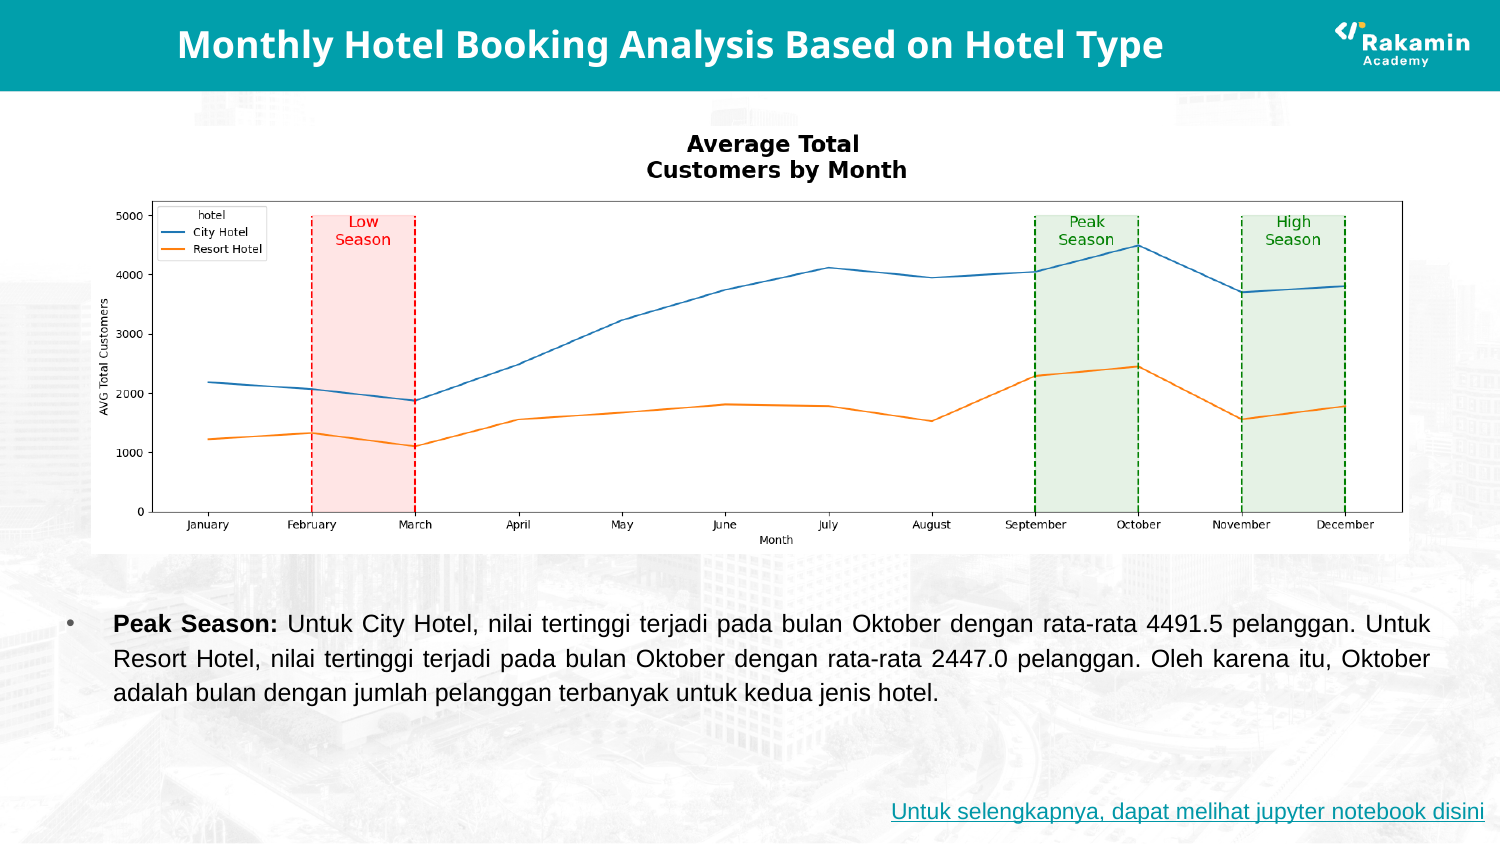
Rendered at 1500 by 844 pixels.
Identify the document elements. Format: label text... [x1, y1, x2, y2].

text_box Untuk selengkapnya, dapat melihat jupyter notebook disini [763, 782, 1500, 838]
picture [0, 0, 1500, 844]
title Monthly Hotel Booking Analysis Based on Hotel Type [0, 6, 1342, 92]
list Peak Season: Untuk City Hotel, nilai tertinggi terjadi pada bulan Oktober dengan rata-rata 4491.5 pelanggan. Untuk Resort Hotel, nilai tertinggi terjadi pada bulan Oktober dengan rata-rata 2447.0 pelanggan. Oleh karena itu, Oktober adalah bulan dengan jumlah pelanggan terbanyak untuk kedua jenis hotel. [51, 588, 1449, 808]
